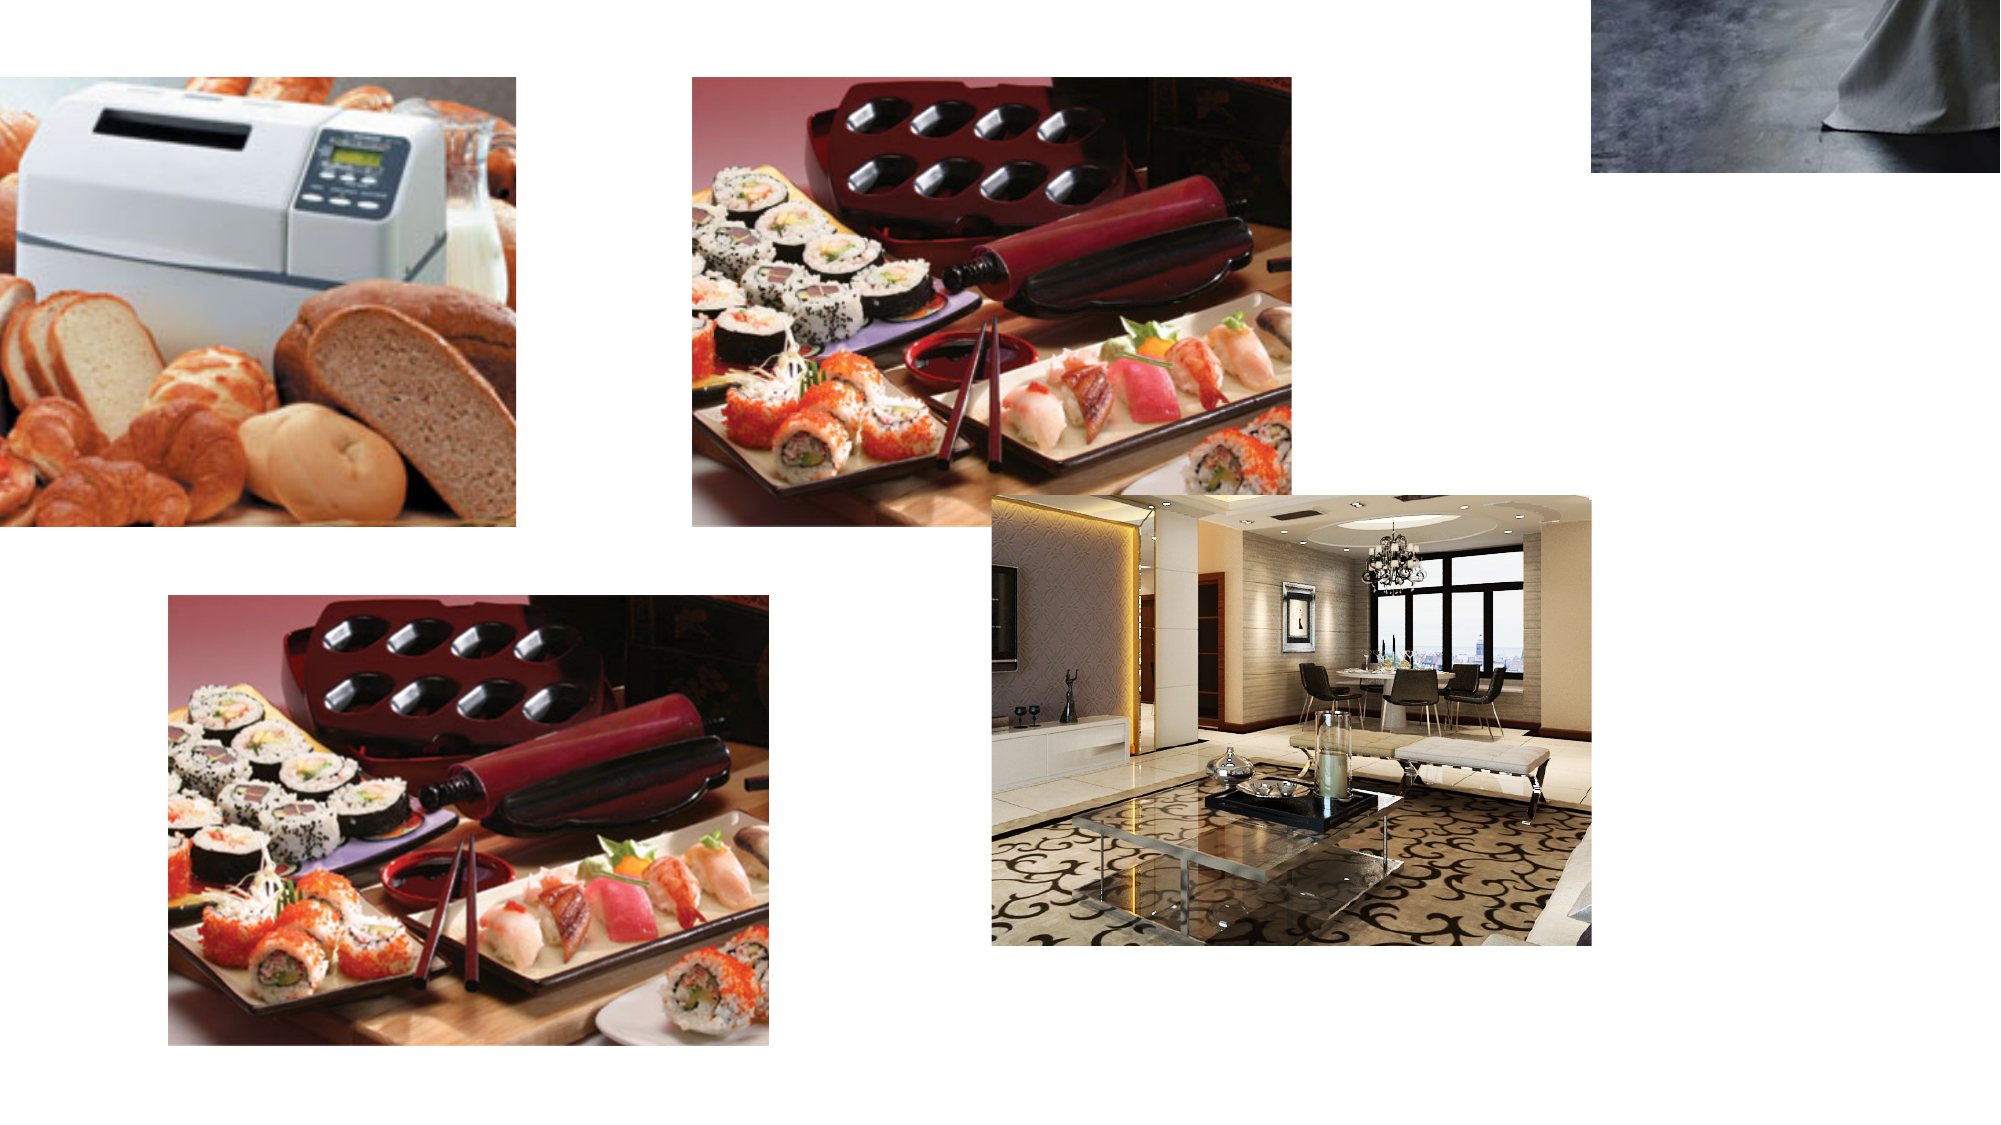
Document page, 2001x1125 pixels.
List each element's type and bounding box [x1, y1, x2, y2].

picture [0, 77, 517, 527]
picture [692, 76, 1592, 946]
picture [168, 595, 769, 1046]
picture [1591, 0, 2000, 173]
